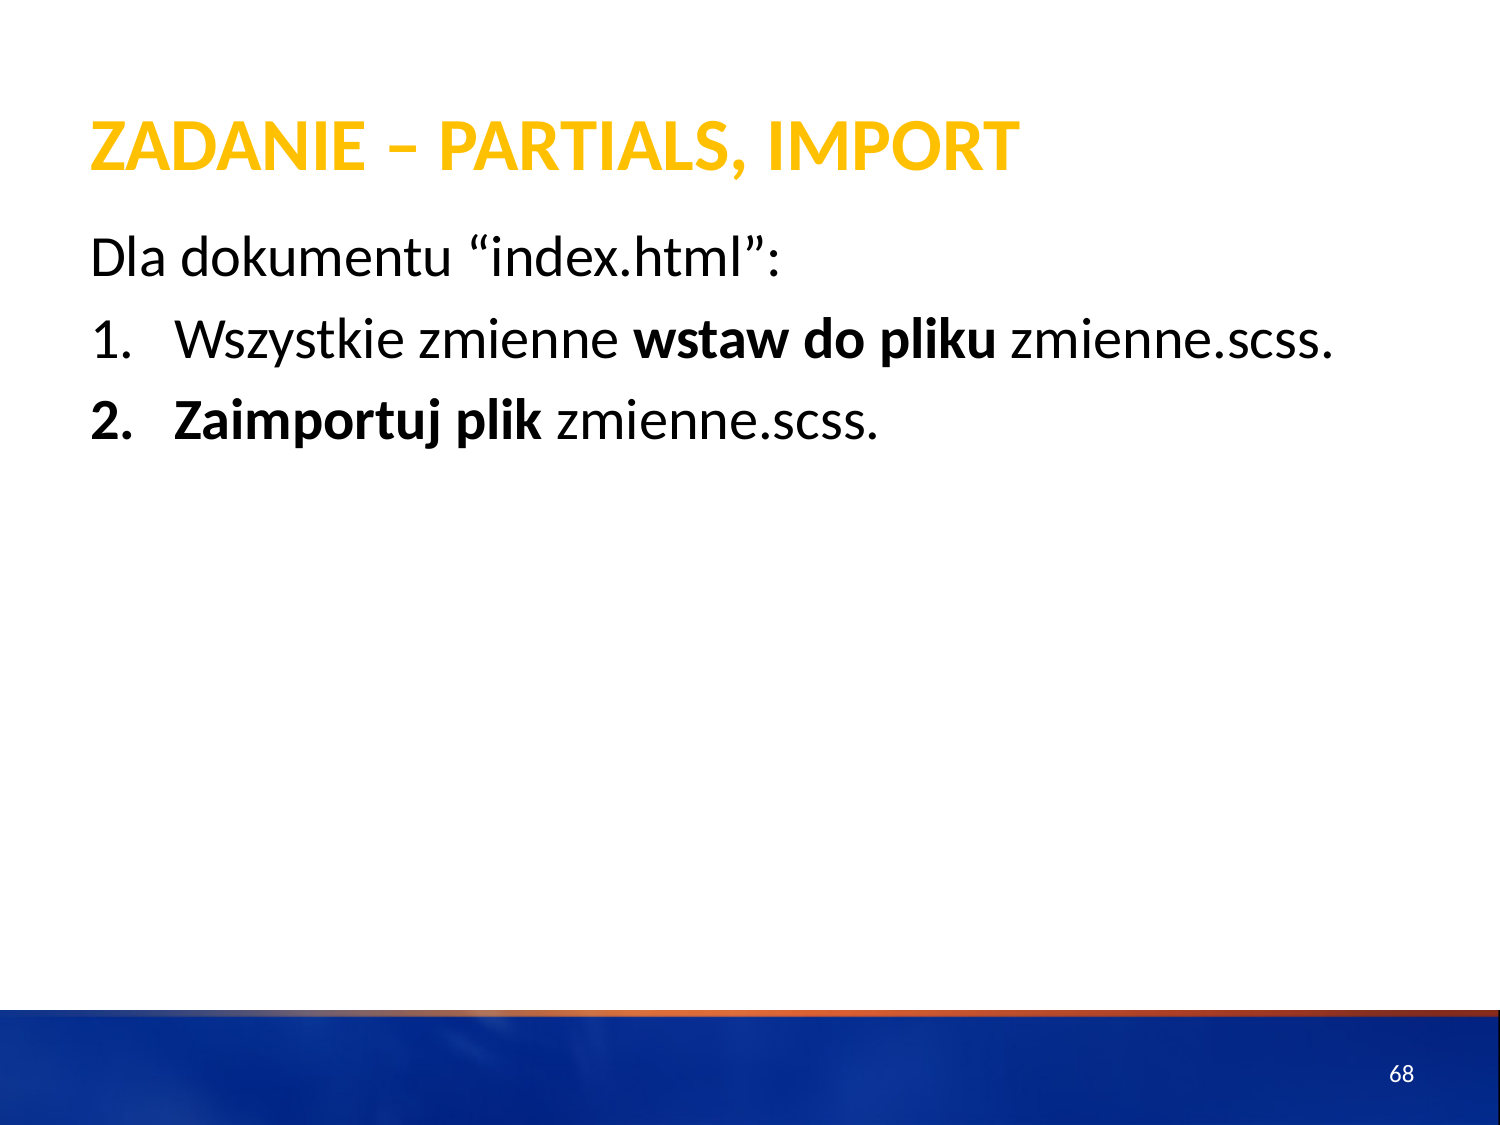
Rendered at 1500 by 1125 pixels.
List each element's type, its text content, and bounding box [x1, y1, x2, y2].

slide_number 68 [1215, 1042, 1430, 1103]
list Dla dokumentu “index.html”: Wszystkie zmienne wstaw do pliku zmienne.scss. Zaimportuj plik zmienne.scss. [75, 210, 1425, 1005]
title ZADANIE – Partials, Import [75, 93, 1425, 188]
picture [0, 1010, 1500, 1125]
